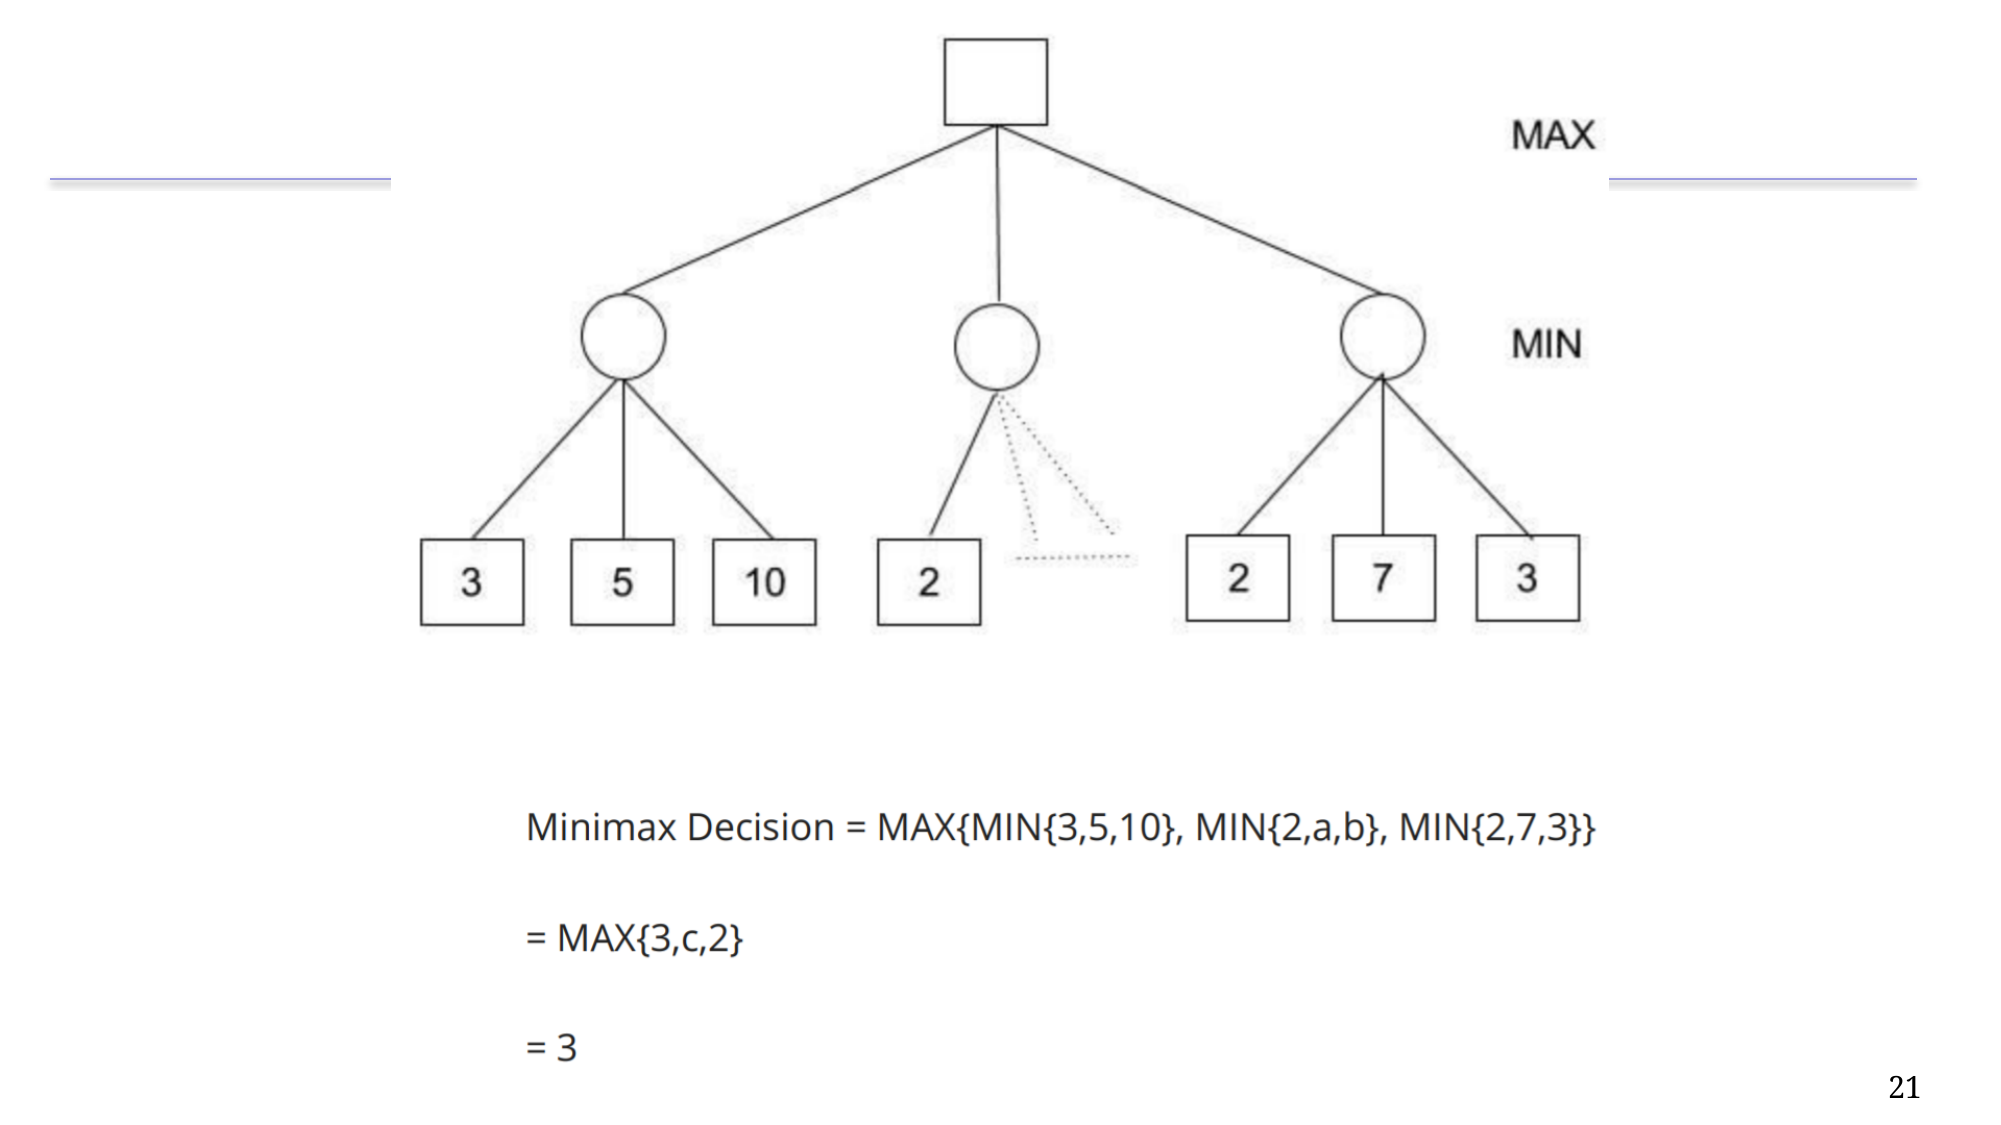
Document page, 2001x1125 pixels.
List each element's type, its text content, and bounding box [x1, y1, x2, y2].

picture [391, 0, 1609, 647]
slide_number 21 [1583, 1062, 1934, 1112]
picture [516, 792, 1609, 1068]
